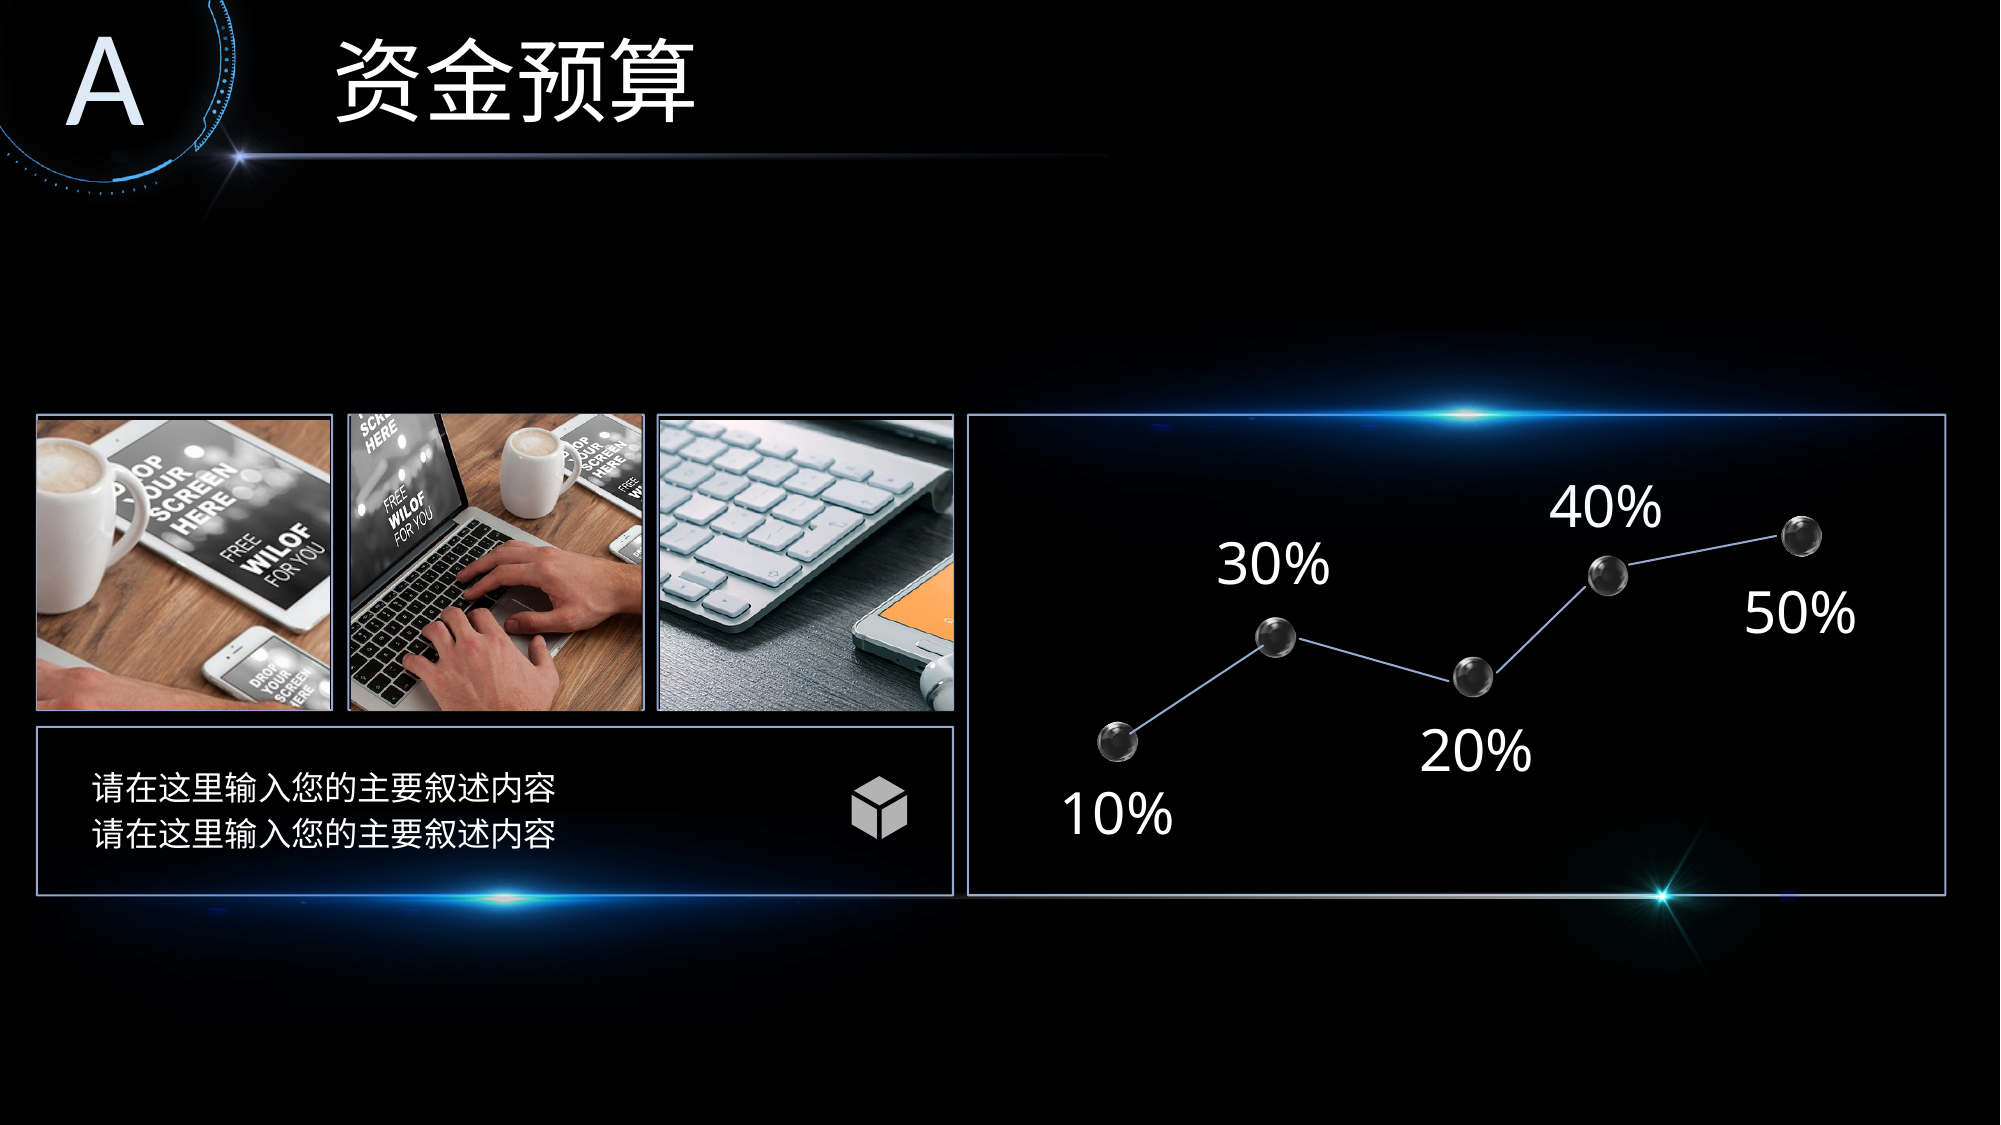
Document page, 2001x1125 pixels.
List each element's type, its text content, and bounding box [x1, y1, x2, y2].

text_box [36, 414, 333, 711]
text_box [348, 414, 644, 711]
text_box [657, 414, 746, 711]
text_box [746, 329, 1946, 981]
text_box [36, 726, 954, 1021]
picture [0, 0, 297, 251]
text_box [96, 76, 1109, 237]
text_box 资金预算 [317, 16, 715, 76]
